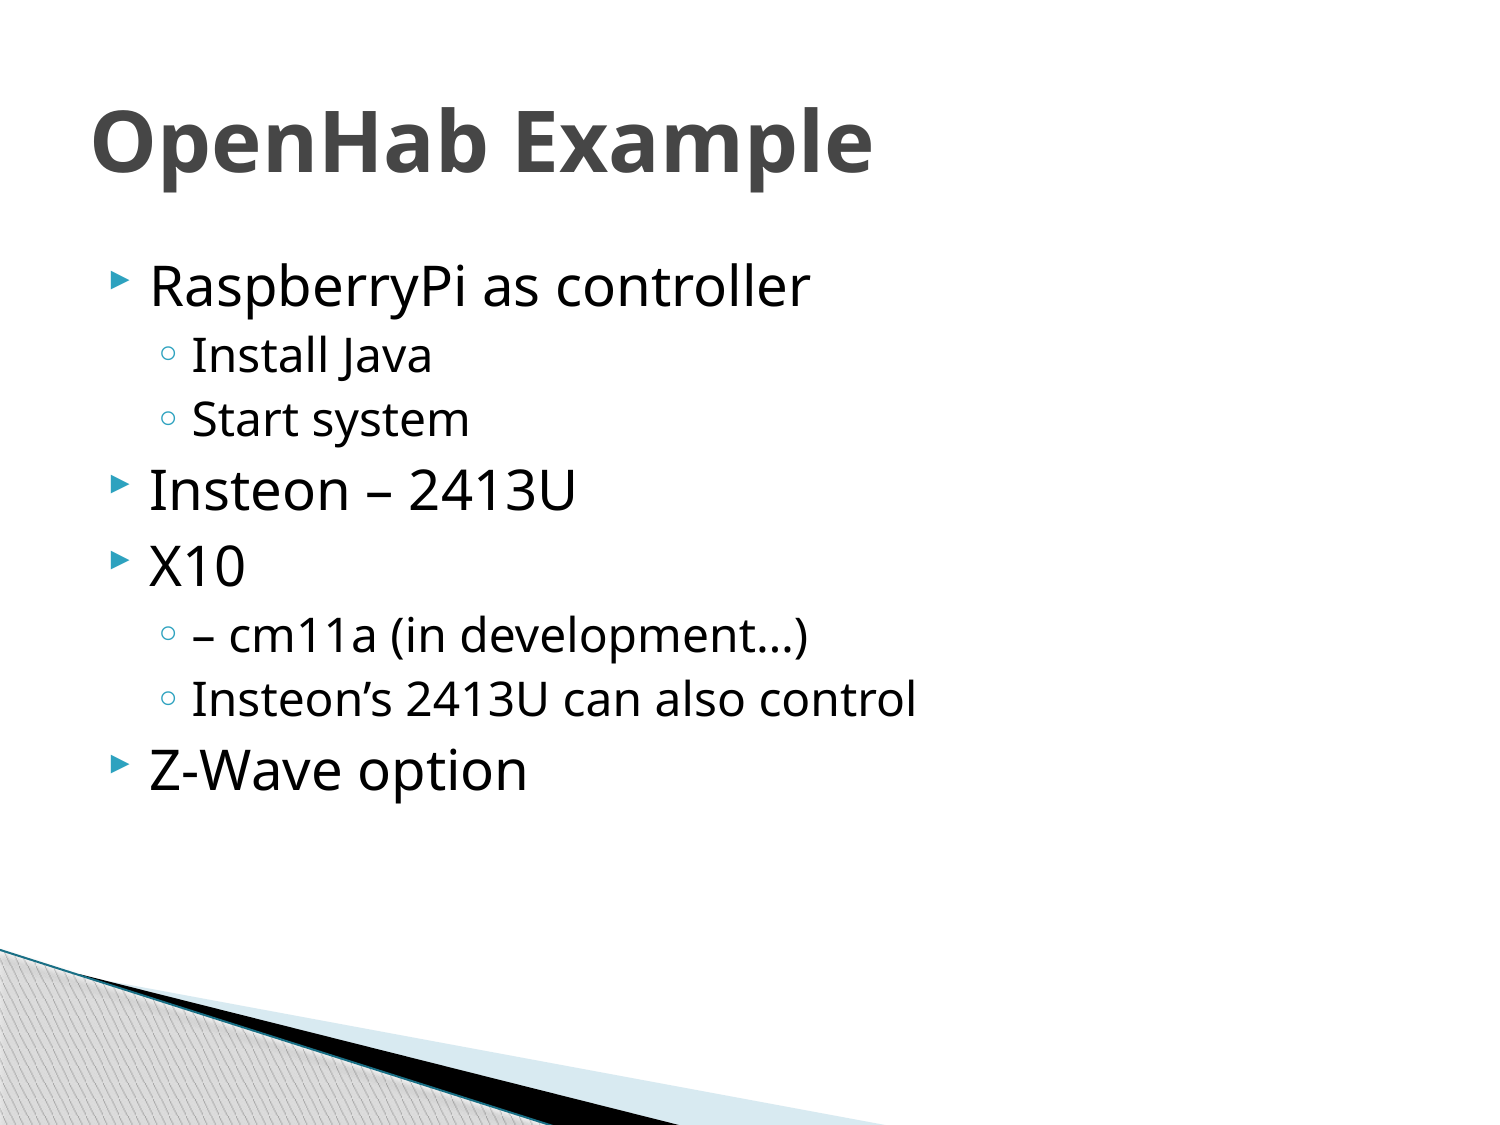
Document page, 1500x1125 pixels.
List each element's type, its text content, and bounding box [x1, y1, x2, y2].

list RaspberryPi as controller Install Java Start system Insteon – 2413U X10 – cm11a (in development…) Insteon’s 2413U can also control Z-Wave option [75, 243, 1425, 986]
title OpenHab Example [75, 45, 1425, 233]
